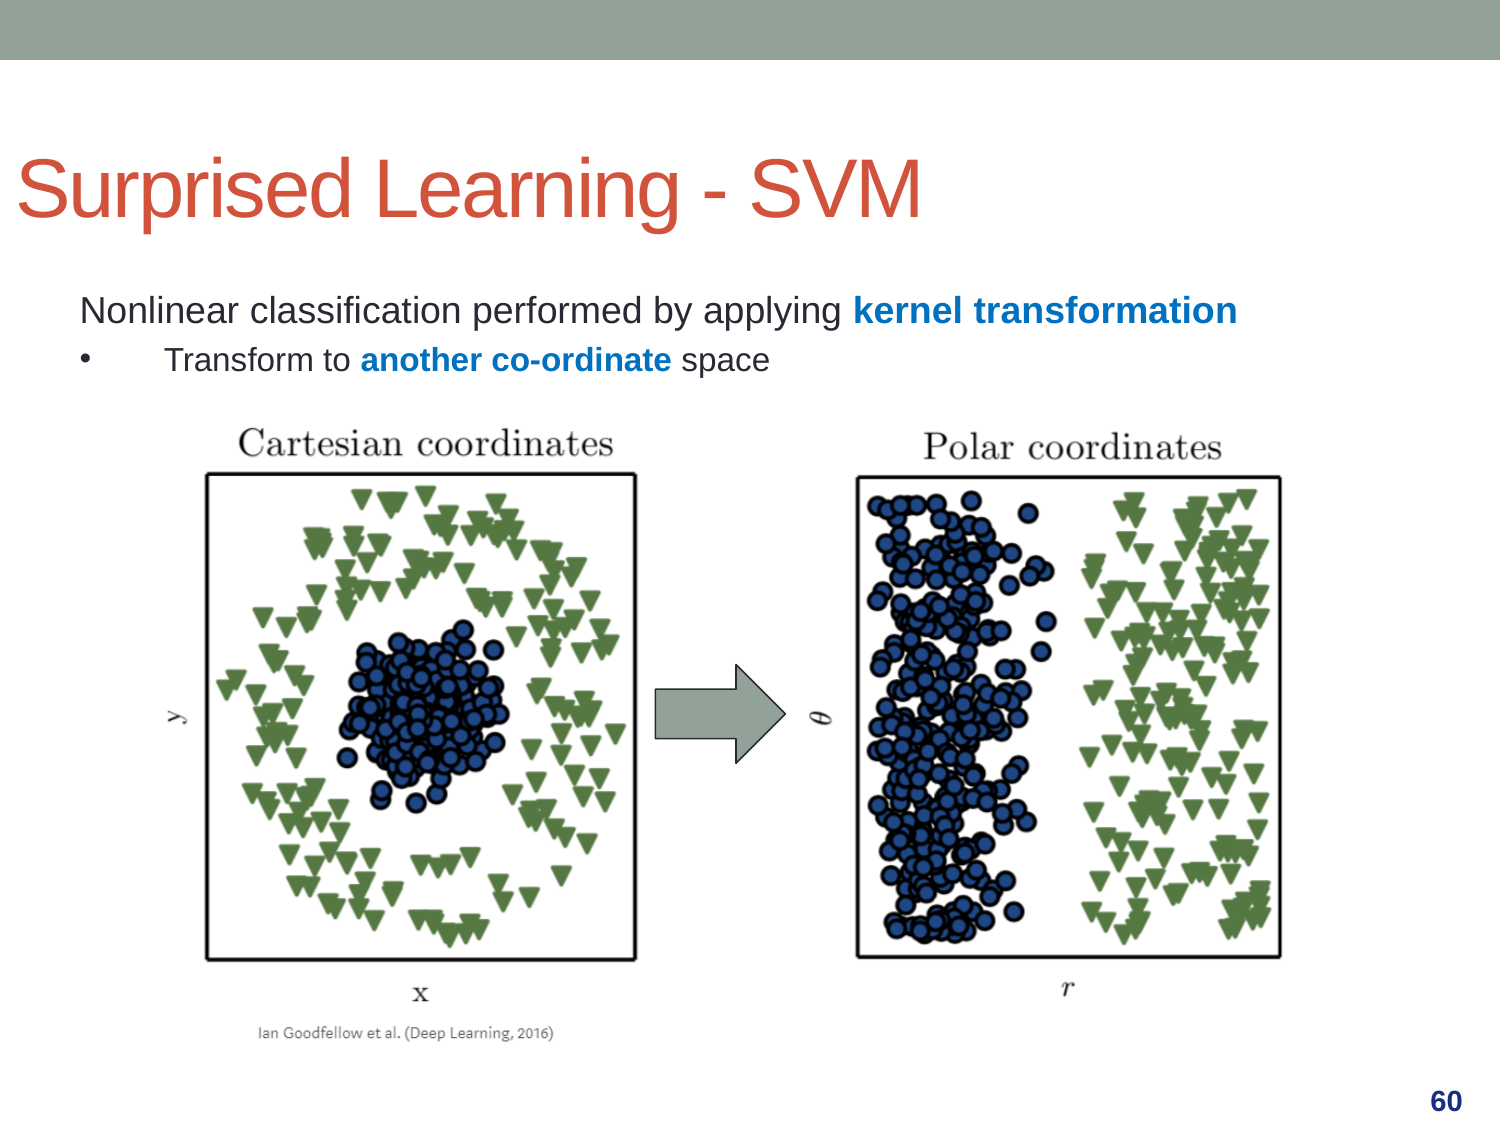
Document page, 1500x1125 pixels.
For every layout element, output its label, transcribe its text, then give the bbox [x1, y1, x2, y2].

title Surprised Learning - SVM [0, 101, 1325, 266]
text_box [663, 664, 786, 764]
picture [159, 417, 656, 1047]
picture [808, 422, 1306, 1014]
text_box Nonlinear classification performed by applying kernel transformation Transform to another co-ordinate space [64, 278, 1483, 1047]
slide_number 60 [1415, 1070, 1499, 1125]
